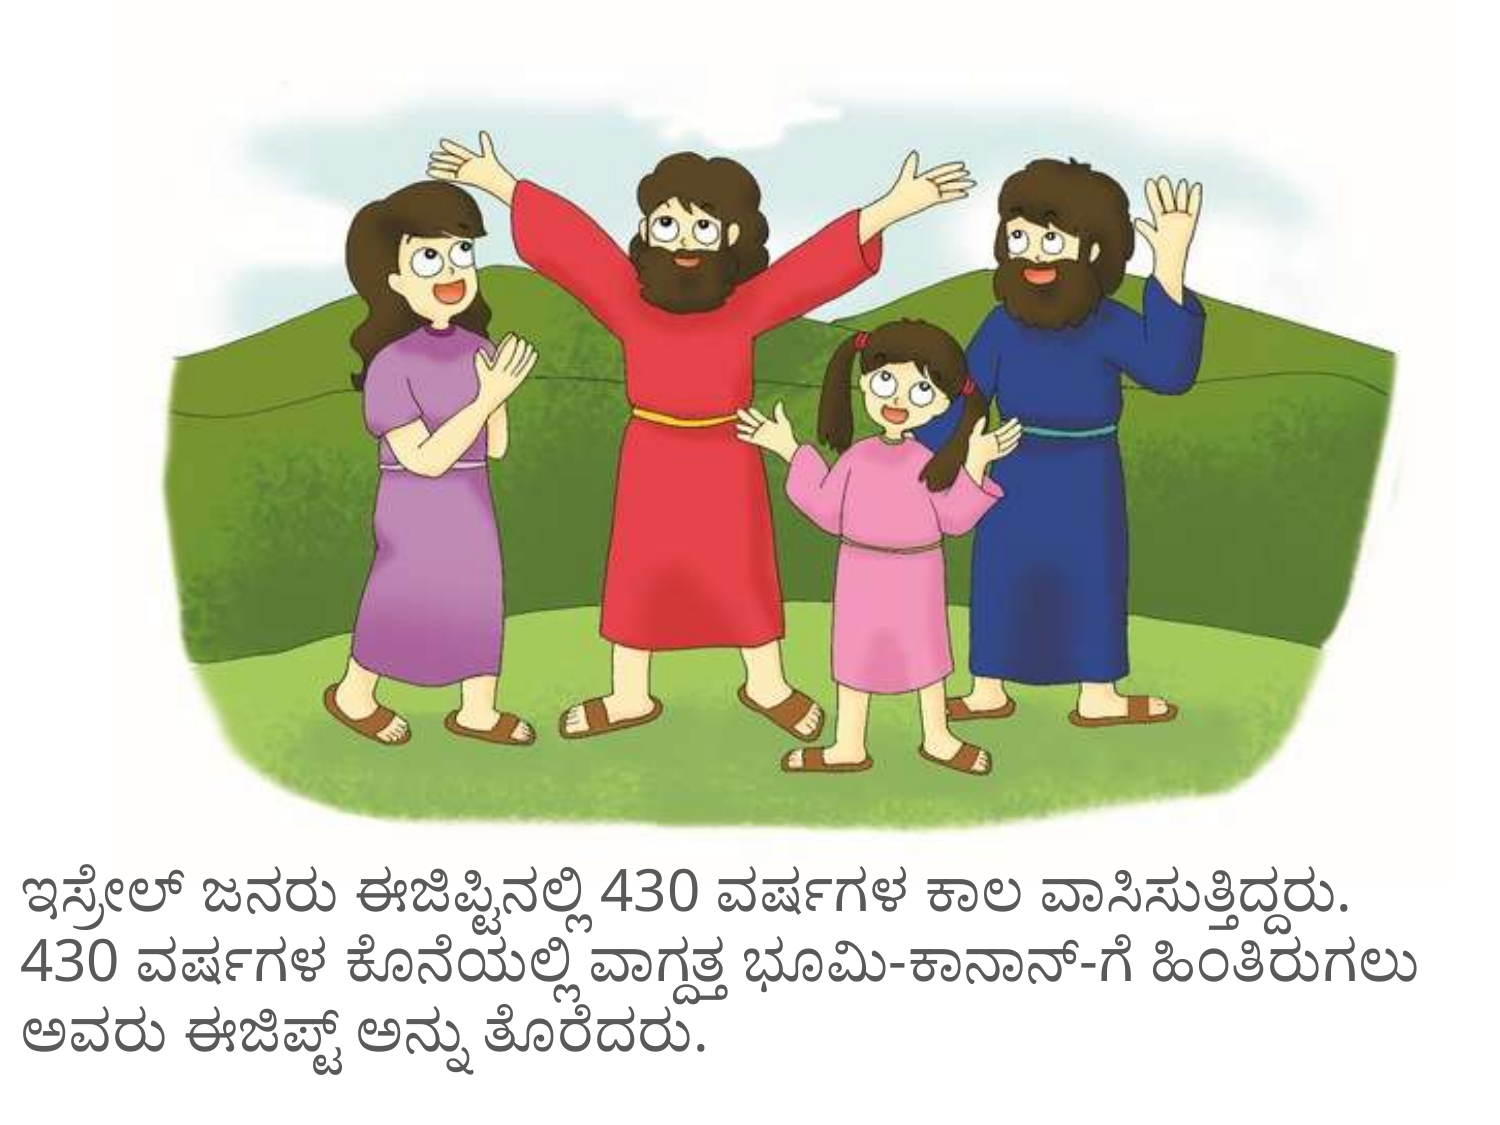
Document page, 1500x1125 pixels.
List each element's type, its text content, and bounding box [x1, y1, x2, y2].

picture [111, 0, 1455, 882]
text_box ಇಸ್ರೇಲ್ ಜನರು ಈಜಿಪ್ಟಿನಲ್ಲಿ 430 ವರ್ಷಗಳ ಕಾಲ ವಾಸಿಸುತ್ತಿದ್ದರು. 430 ವರ್ಷಗಳ ಕೊನೆಯಲ್ಲಿ ವಾಗ್ದತ್ತ ಭೂಮಿ-ಕಾನಾನ್-ಗೆ ಹಿಂತಿರುಗಲು ಅವರು ಈಜಿಪ್ಟ್ ಅನ್ನು ತೊರೆದರು. [5, 846, 1476, 1071]
